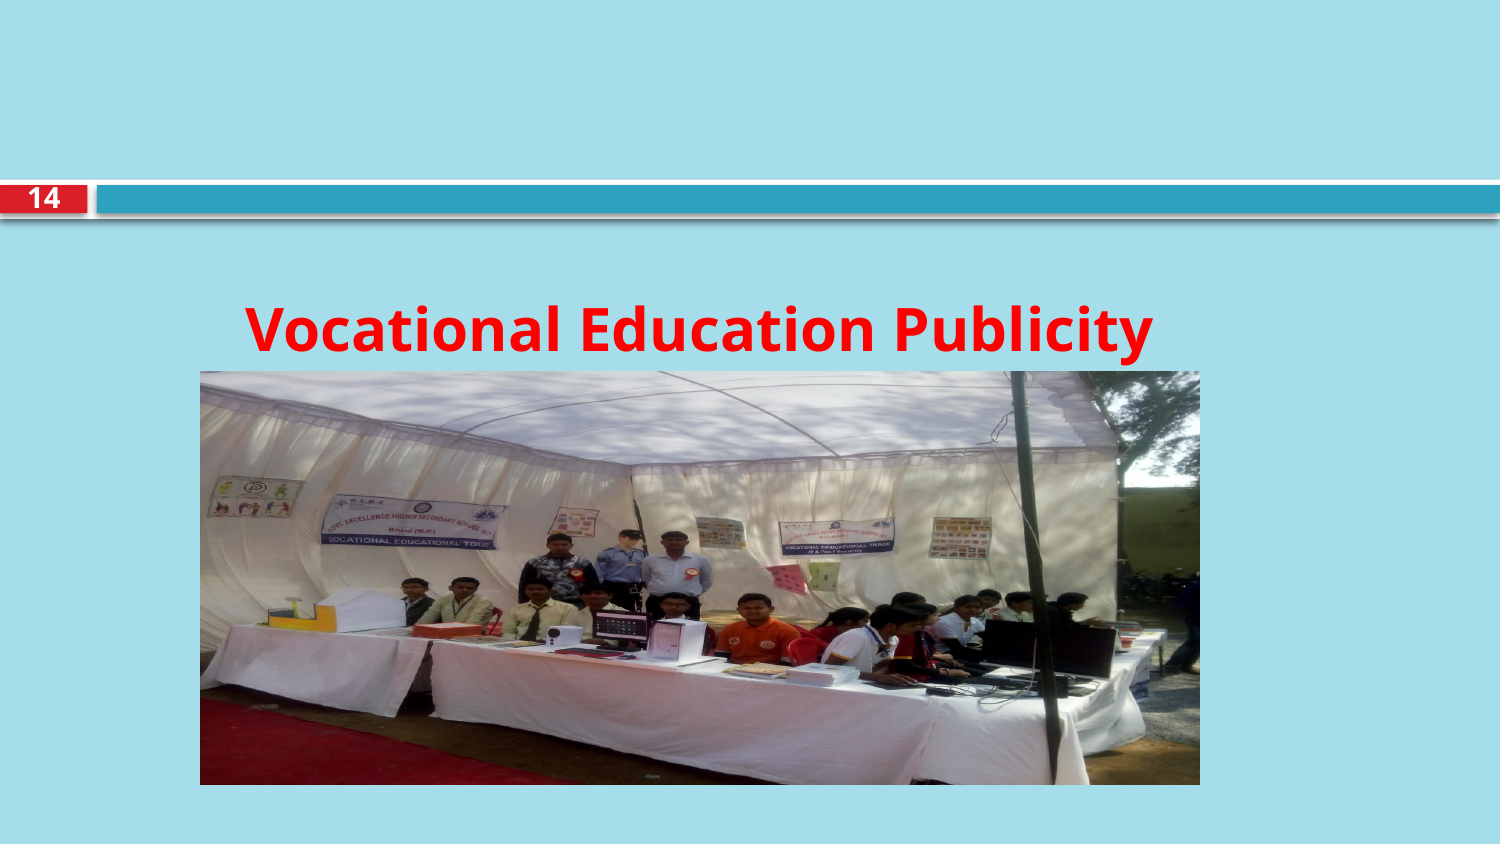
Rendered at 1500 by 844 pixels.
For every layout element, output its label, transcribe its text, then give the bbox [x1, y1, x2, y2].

slide_number 14 [0, 184, 88, 215]
list Vocational Education Publicity [0, 221, 1400, 372]
picture [199, 371, 1201, 785]
